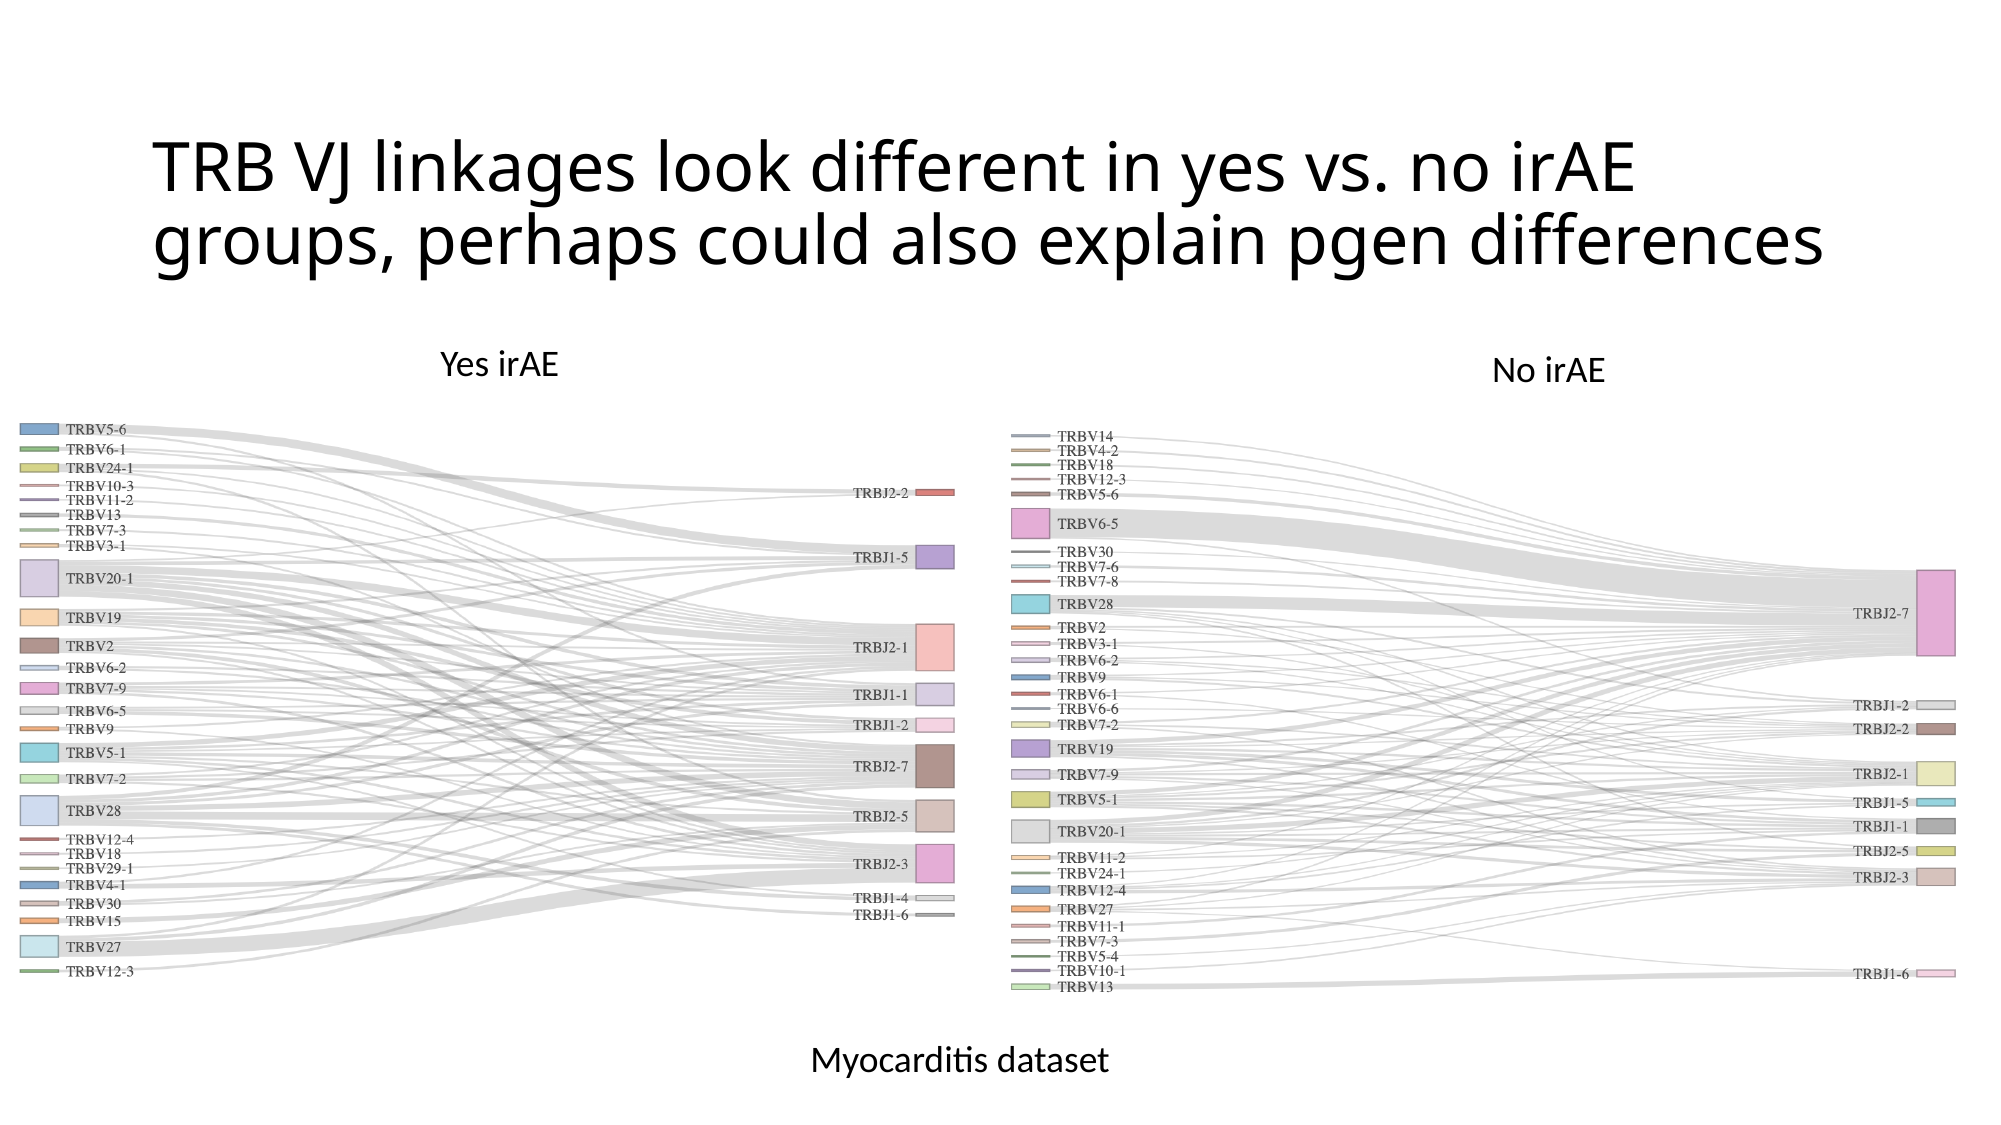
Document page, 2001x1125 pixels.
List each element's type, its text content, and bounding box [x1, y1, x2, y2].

text_box Myocarditis dataset [795, 1027, 1126, 1088]
text_box No irAE [1477, 337, 1621, 398]
text_box Yes irAE [425, 331, 575, 392]
picture [2, 409, 1968, 1014]
title TRB VJ linkages look different in yes vs. no irAE groups, perhaps could also explain pgen differences [137, 97, 1863, 315]
